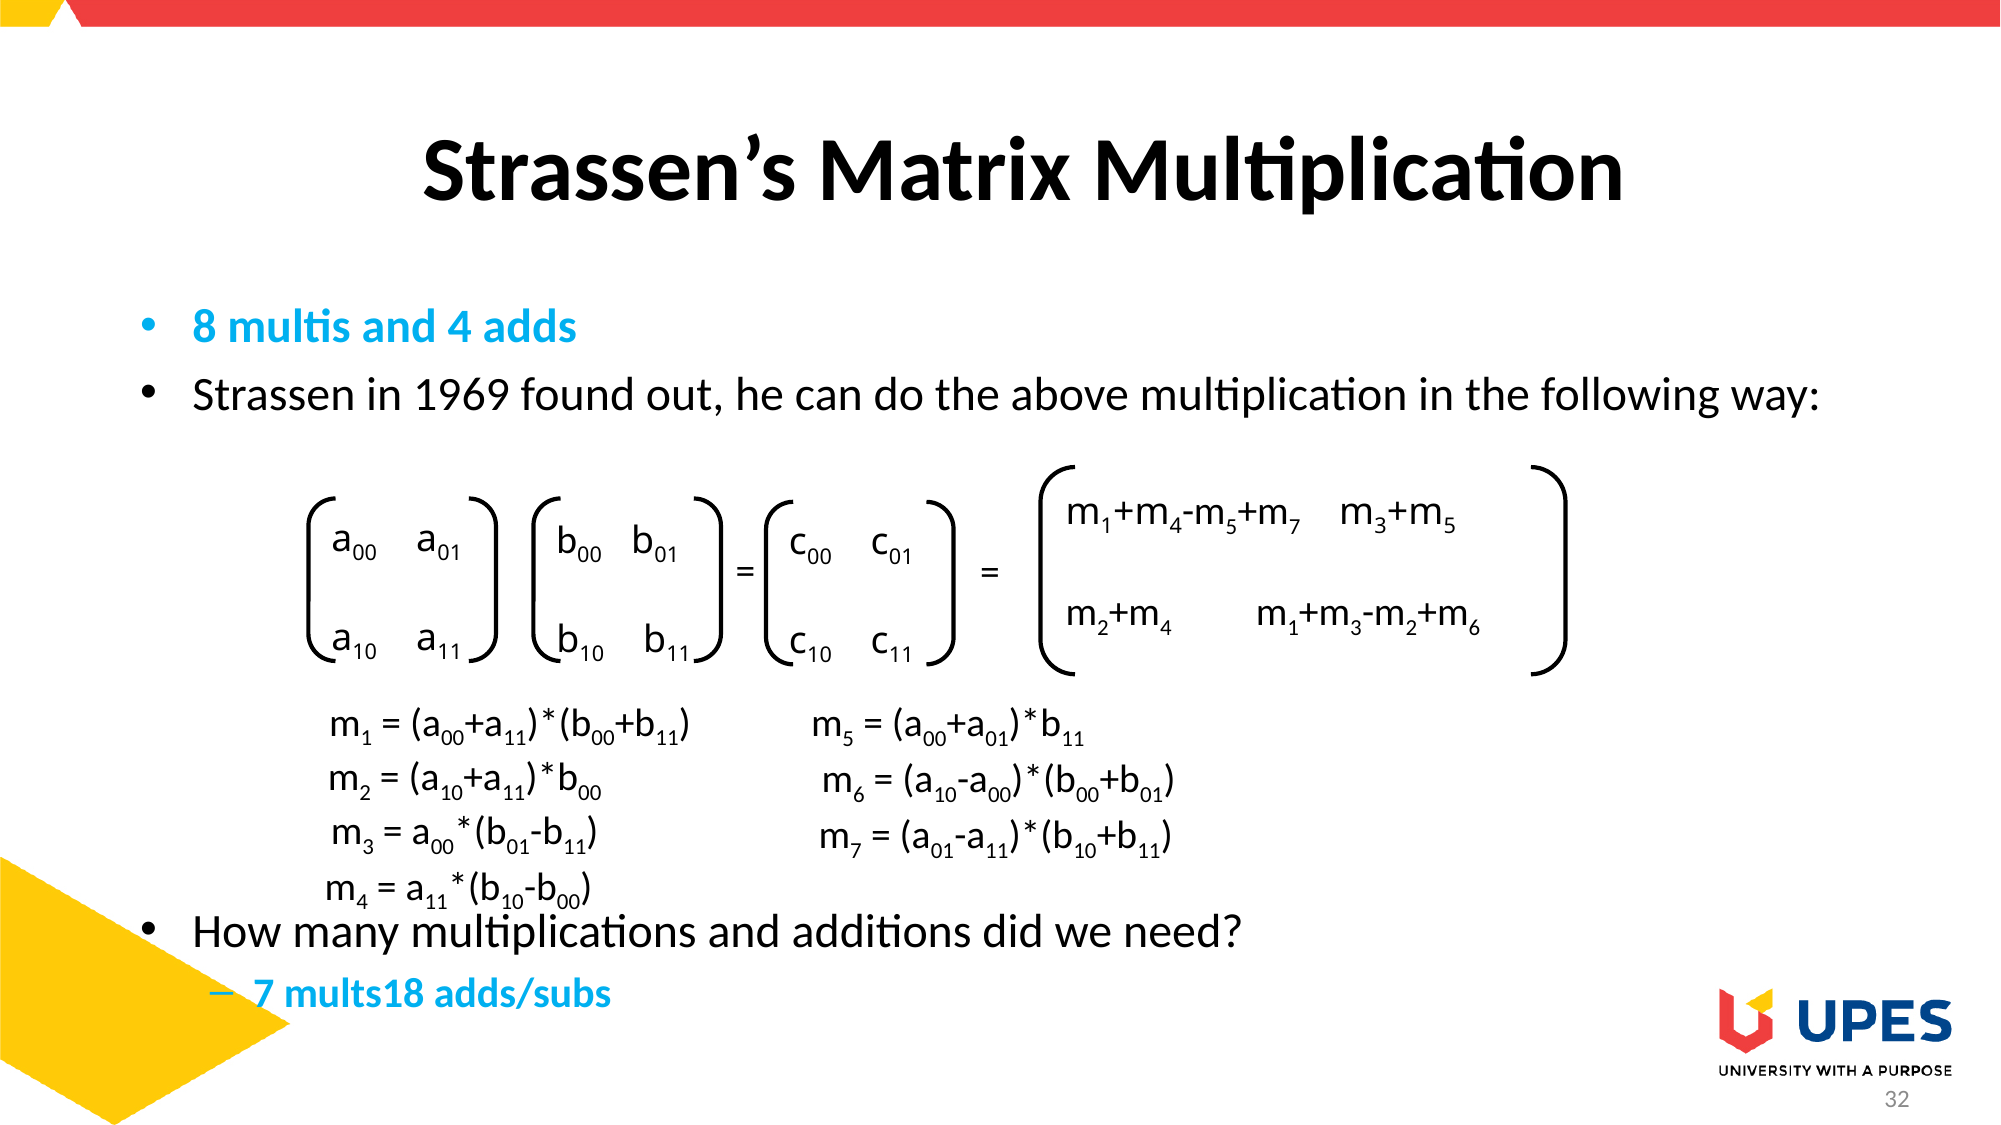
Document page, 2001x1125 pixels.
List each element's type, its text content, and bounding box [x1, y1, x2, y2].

title Strassen’s Matrix Multiplication [125, 70, 1925, 258]
picture [0, 0, 2001, 1125]
text_box m1+m4-m5+m7 m3+m5 m2+m4 m1+m3-m2+m6 [1040, 467, 1566, 675]
text_box m5 = (a00+a01)*b11 [796, 689, 1100, 759]
text_box c00 c01 c10 c11 [766, 501, 954, 665]
text_box a00 a01 a10 a11 [308, 498, 496, 662]
text_box m1 = (a00+a11)*(b00+b11) [314, 688, 706, 758]
text_box m7 = (a01-a11)*(b10+b11) [804, 801, 1188, 870]
text_box = [721, 537, 766, 601]
text_box = [965, 538, 1015, 601]
list 8 multis and 4 adds Strassen in 1969 found out, he can do the above multiplication in the following way: How many multiplications and additions did we need? 7 mults18 adds/subs [125, 287, 1925, 1030]
text_box b00 b01 b10 b11 [533, 498, 721, 662]
text_box m6 = (a10-a00)*(b00+b01) [806, 745, 1191, 815]
text_box m2 = (a10+a11)*b00 [313, 743, 617, 812]
text_box m4 = a11*(b10-b00) [309, 853, 608, 922]
text_box m3 = a00*(b01-b11) [316, 797, 614, 867]
